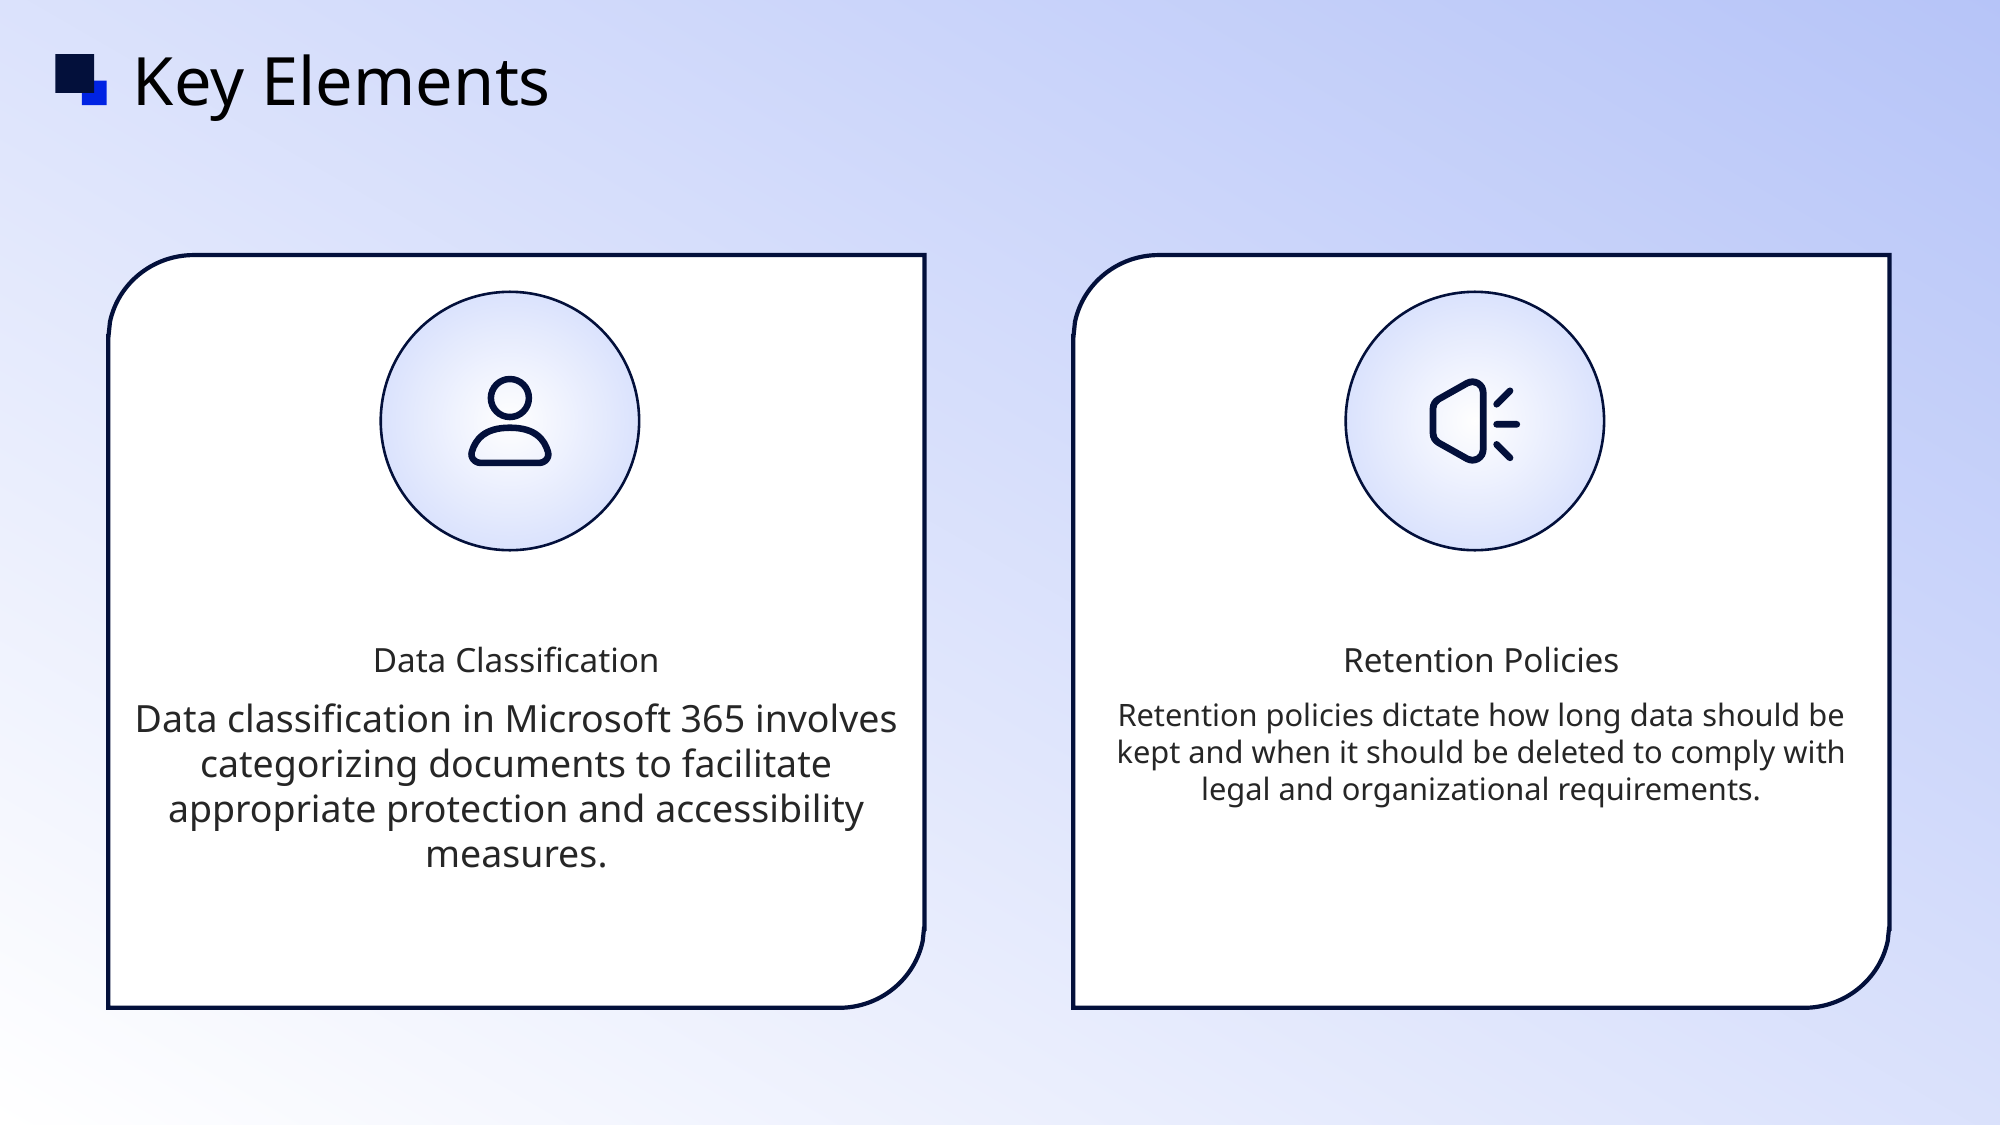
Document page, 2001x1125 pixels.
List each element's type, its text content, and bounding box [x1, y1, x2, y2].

text_box [487, 375, 533, 421]
text_box [380, 291, 638, 464]
text_box [81, 80, 107, 106]
text_box [1493, 387, 1514, 408]
text_box [1073, 255, 1890, 1008]
text_box [55, 54, 95, 93]
text_box [1493, 441, 1514, 462]
text_box Retention Policies [1097, 566, 1865, 679]
text_box [468, 424, 552, 467]
text_box Data classification in Microsoft 365 involves categorizing documents to facilitate appropriate protection and accessibility measures. [132, 695, 900, 973]
text_box Key Elements [132, 43, 1909, 115]
text_box [1493, 420, 1521, 428]
text_box [0, 0, 2000, 1125]
text_box [1429, 378, 1487, 464]
text_box [1307, 398, 1656, 522]
text_box Data Classification [132, 566, 900, 679]
text_box [1391, 463, 1598, 551]
text_box [342, 398, 691, 522]
text_box [108, 255, 925, 1008]
text_box Retention policies dictate how long data should be kept and when it should be deleted to comply with legal and organizational requirements. [1097, 695, 1865, 973]
text_box [426, 463, 633, 551]
text_box [1345, 291, 1603, 463]
